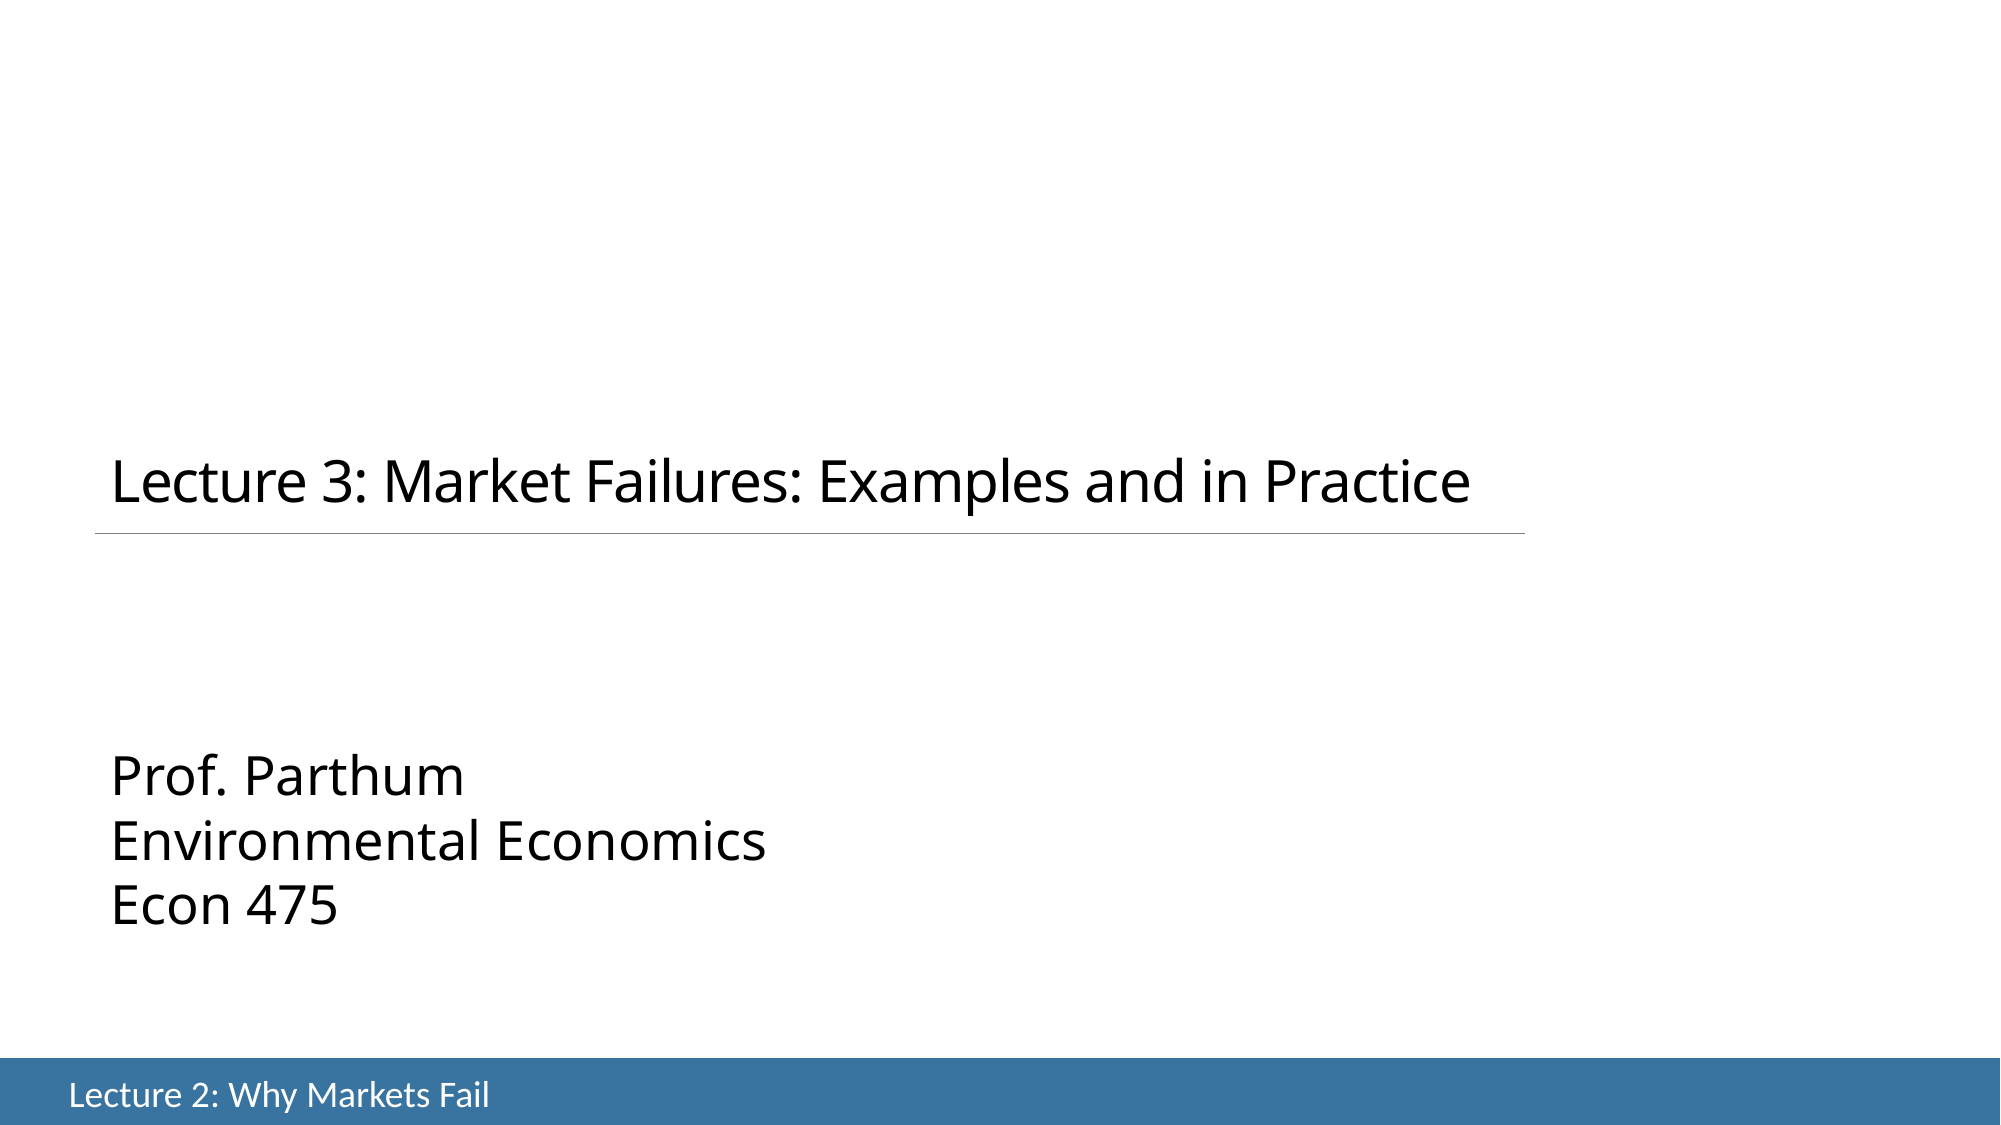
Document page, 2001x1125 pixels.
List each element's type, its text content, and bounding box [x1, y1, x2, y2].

text_box Lecture 3: Market Failures: Examples and in Practice [95, 427, 1905, 544]
text_box Prof. Parthum Environmental Economics Econ 475 [95, 733, 1197, 944]
